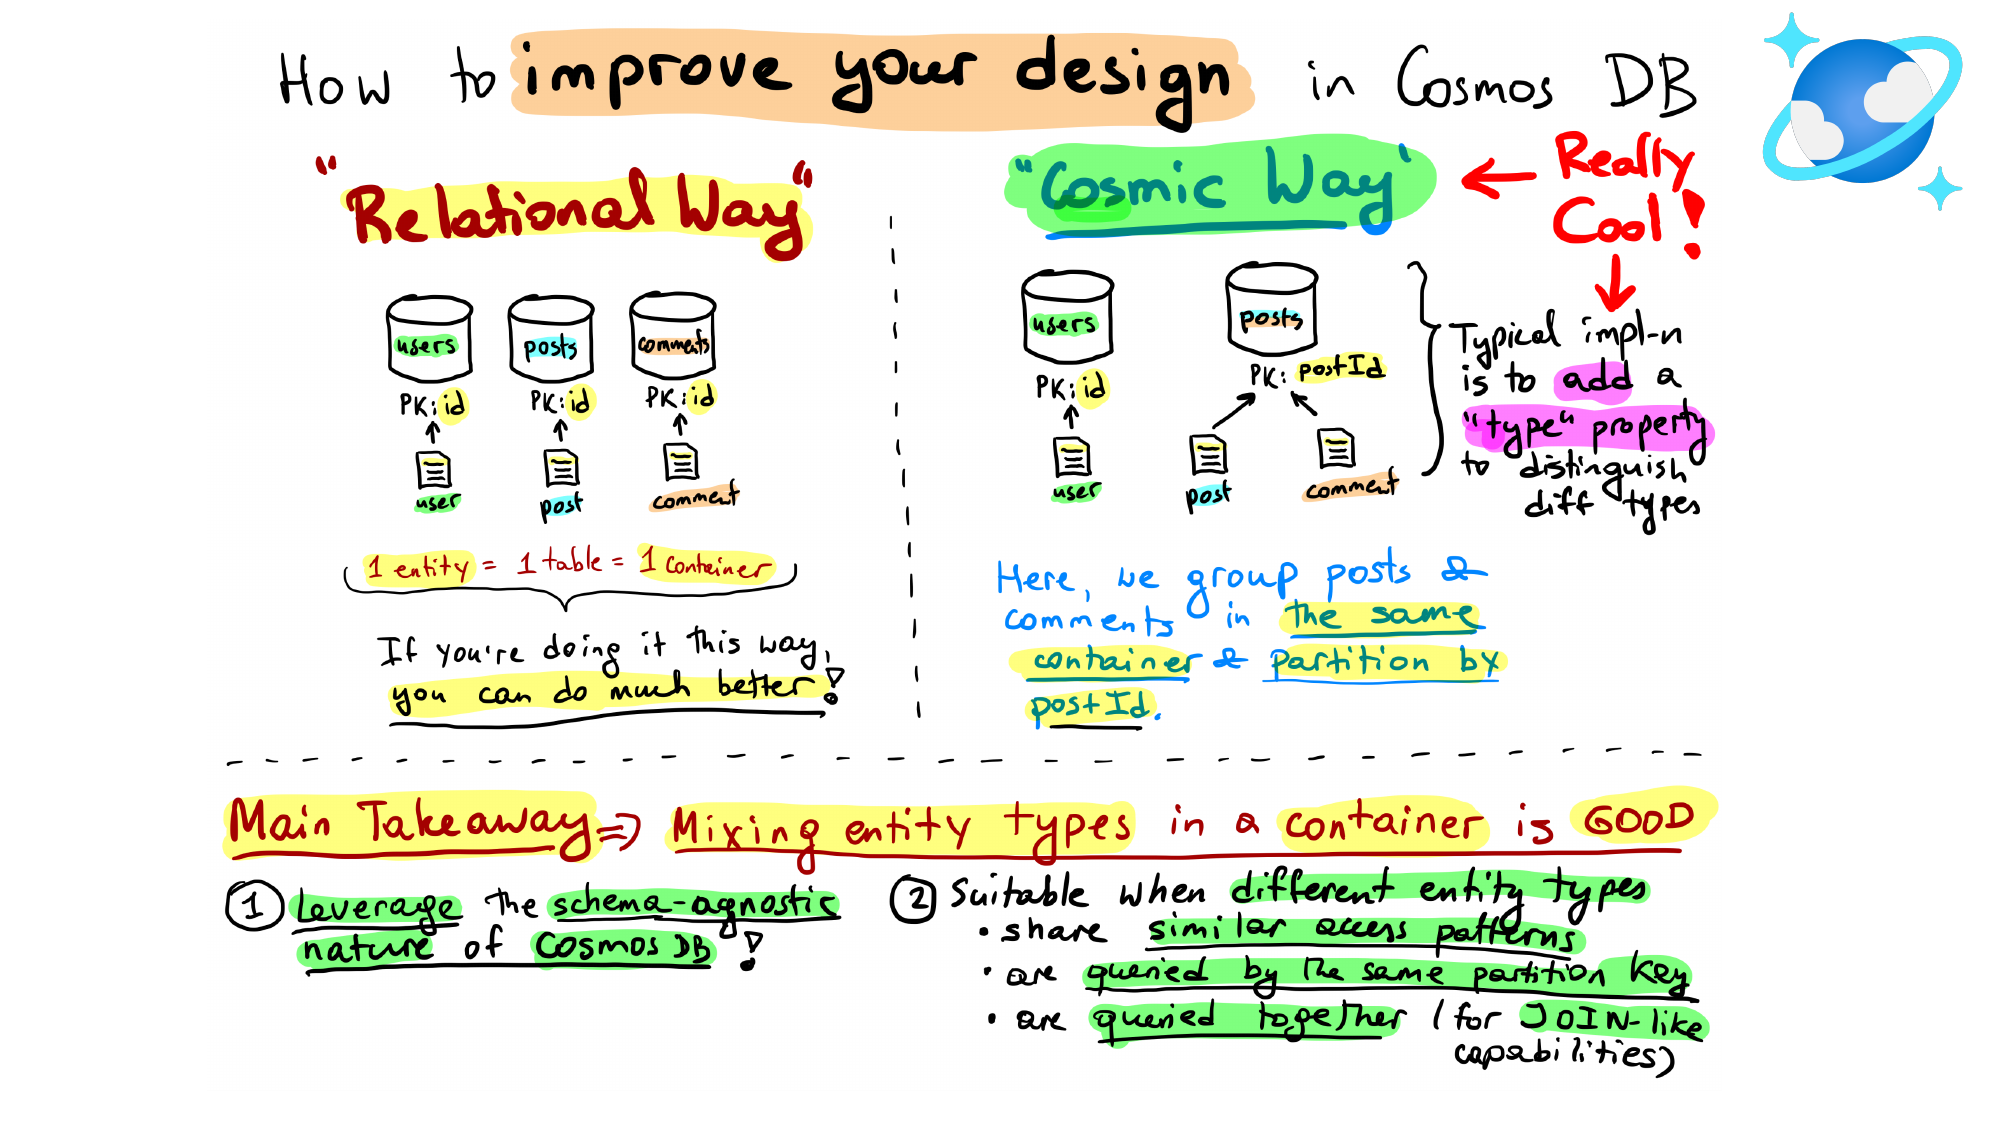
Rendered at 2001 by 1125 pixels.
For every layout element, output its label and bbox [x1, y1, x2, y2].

picture [207, 19, 1722, 1091]
picture [1757, 6, 1968, 217]
